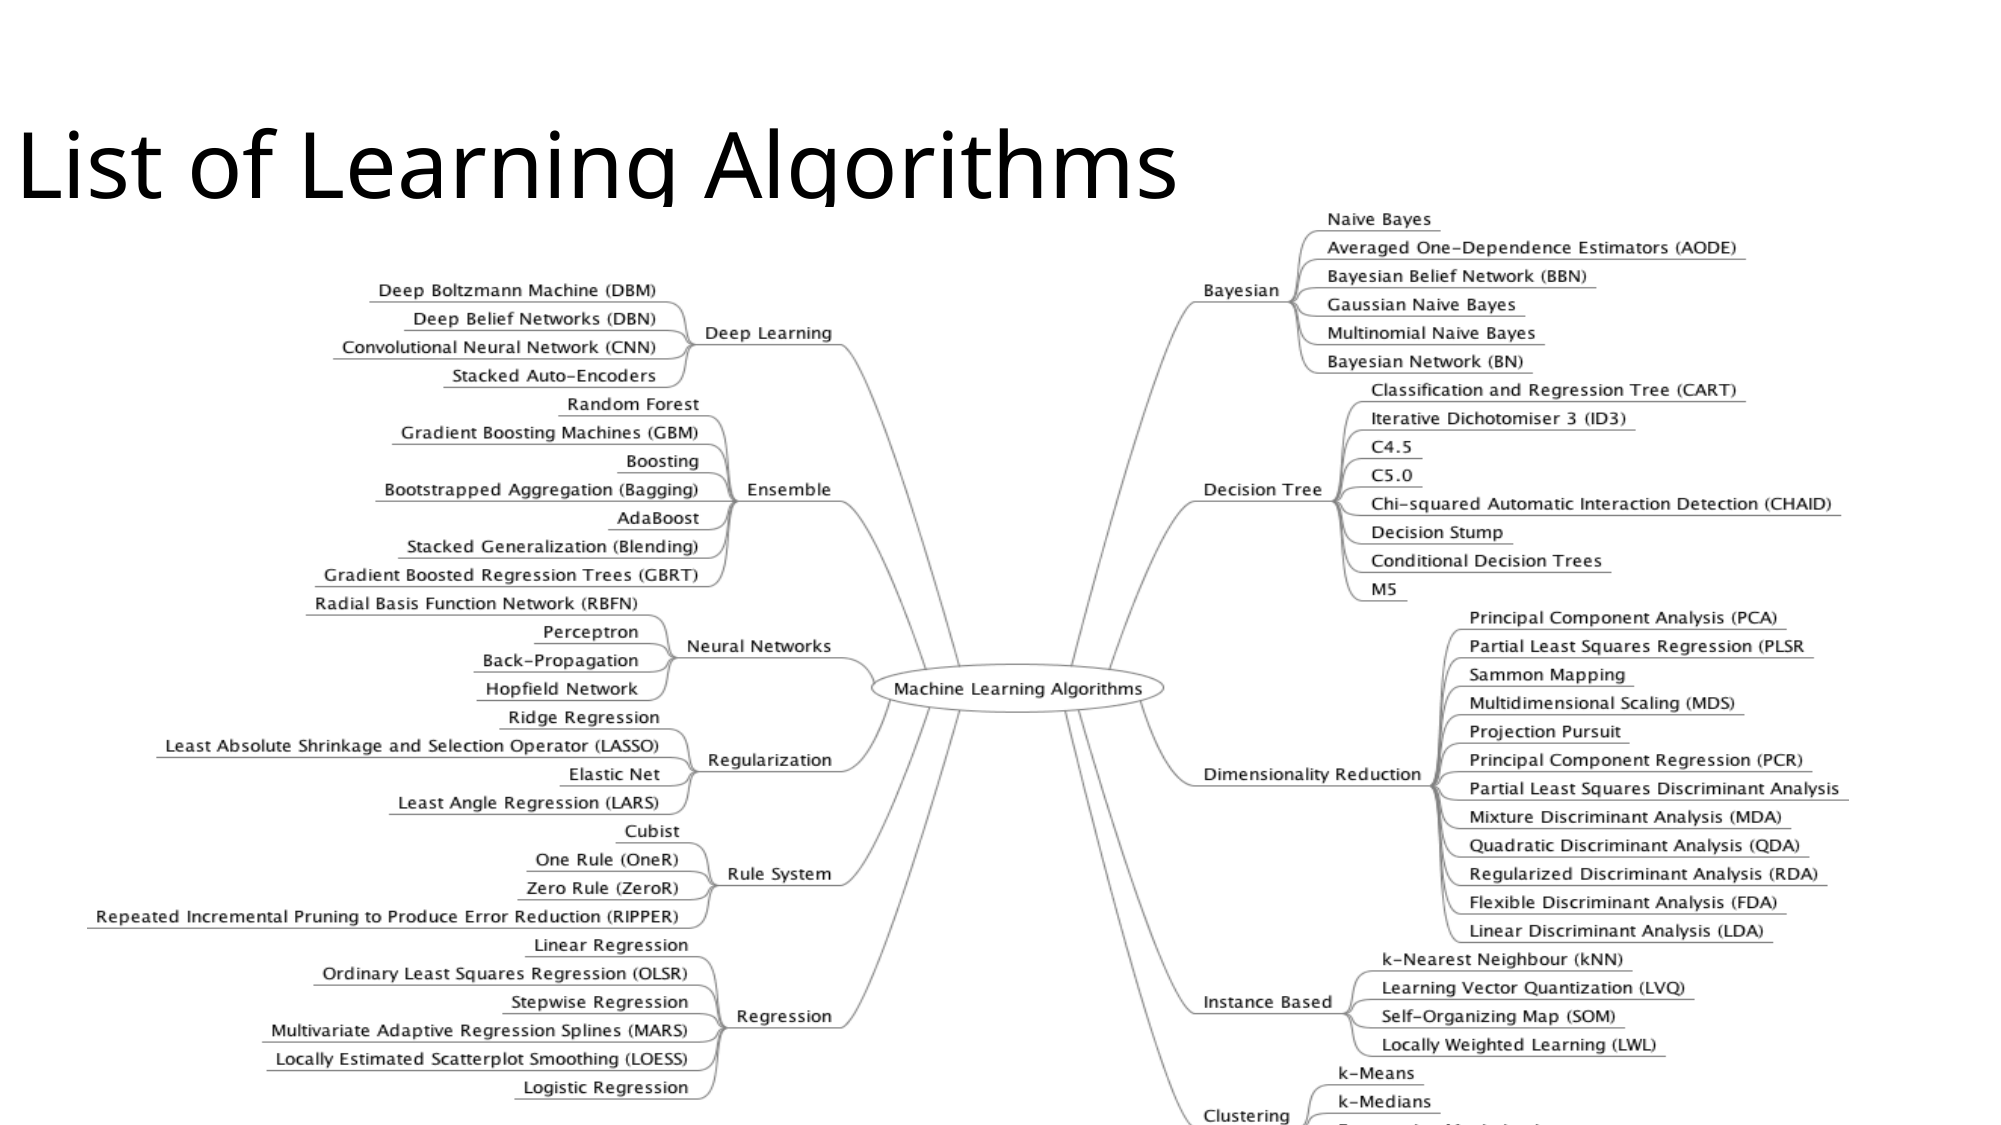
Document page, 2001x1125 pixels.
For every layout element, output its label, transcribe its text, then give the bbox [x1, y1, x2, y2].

title List of Learning Algorithms [0, 59, 1725, 278]
picture [87, 207, 1849, 1125]
